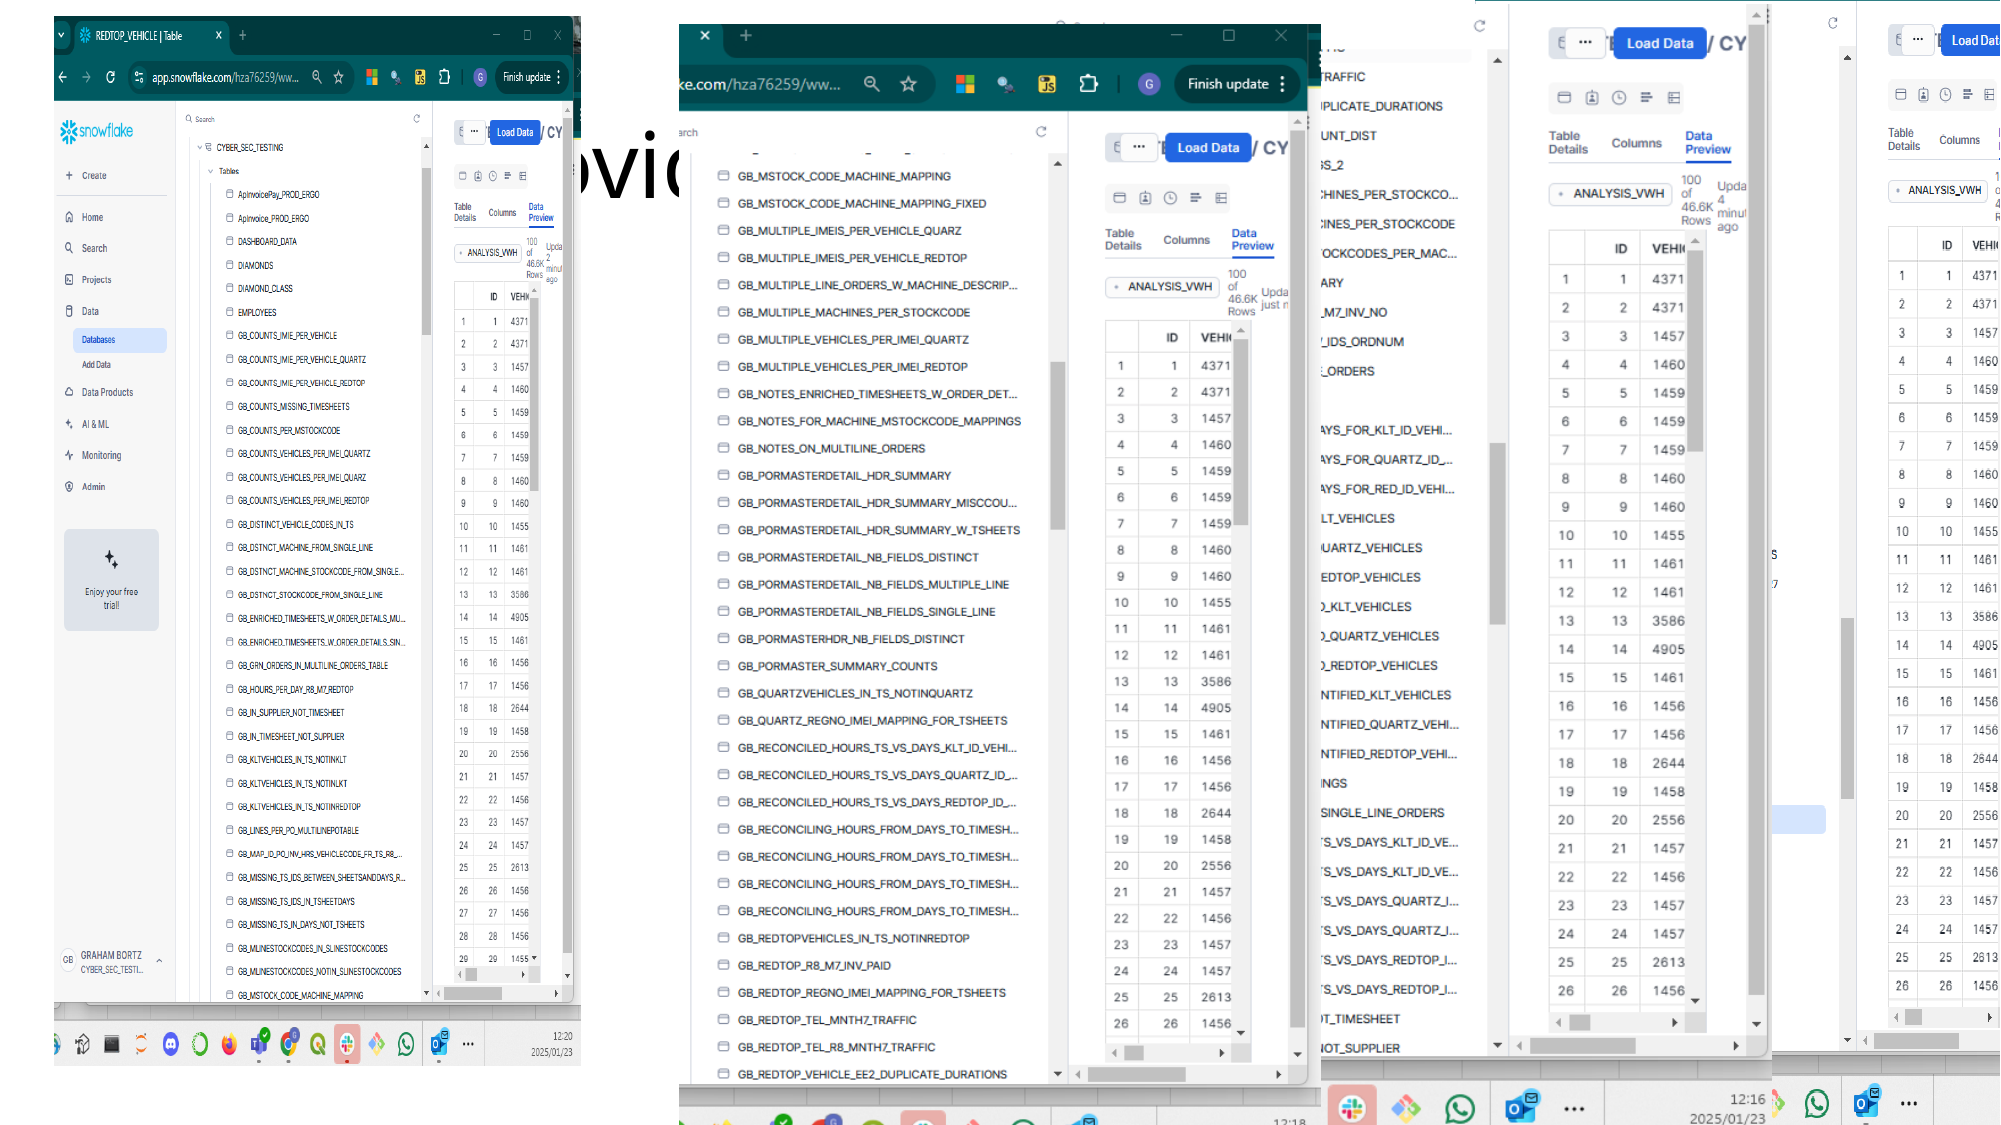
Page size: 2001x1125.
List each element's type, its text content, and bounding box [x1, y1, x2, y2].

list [54, 16, 582, 1066]
title Tables Provided at a point in time [582, 59, 679, 278]
picture [679, 0, 2000, 1125]
